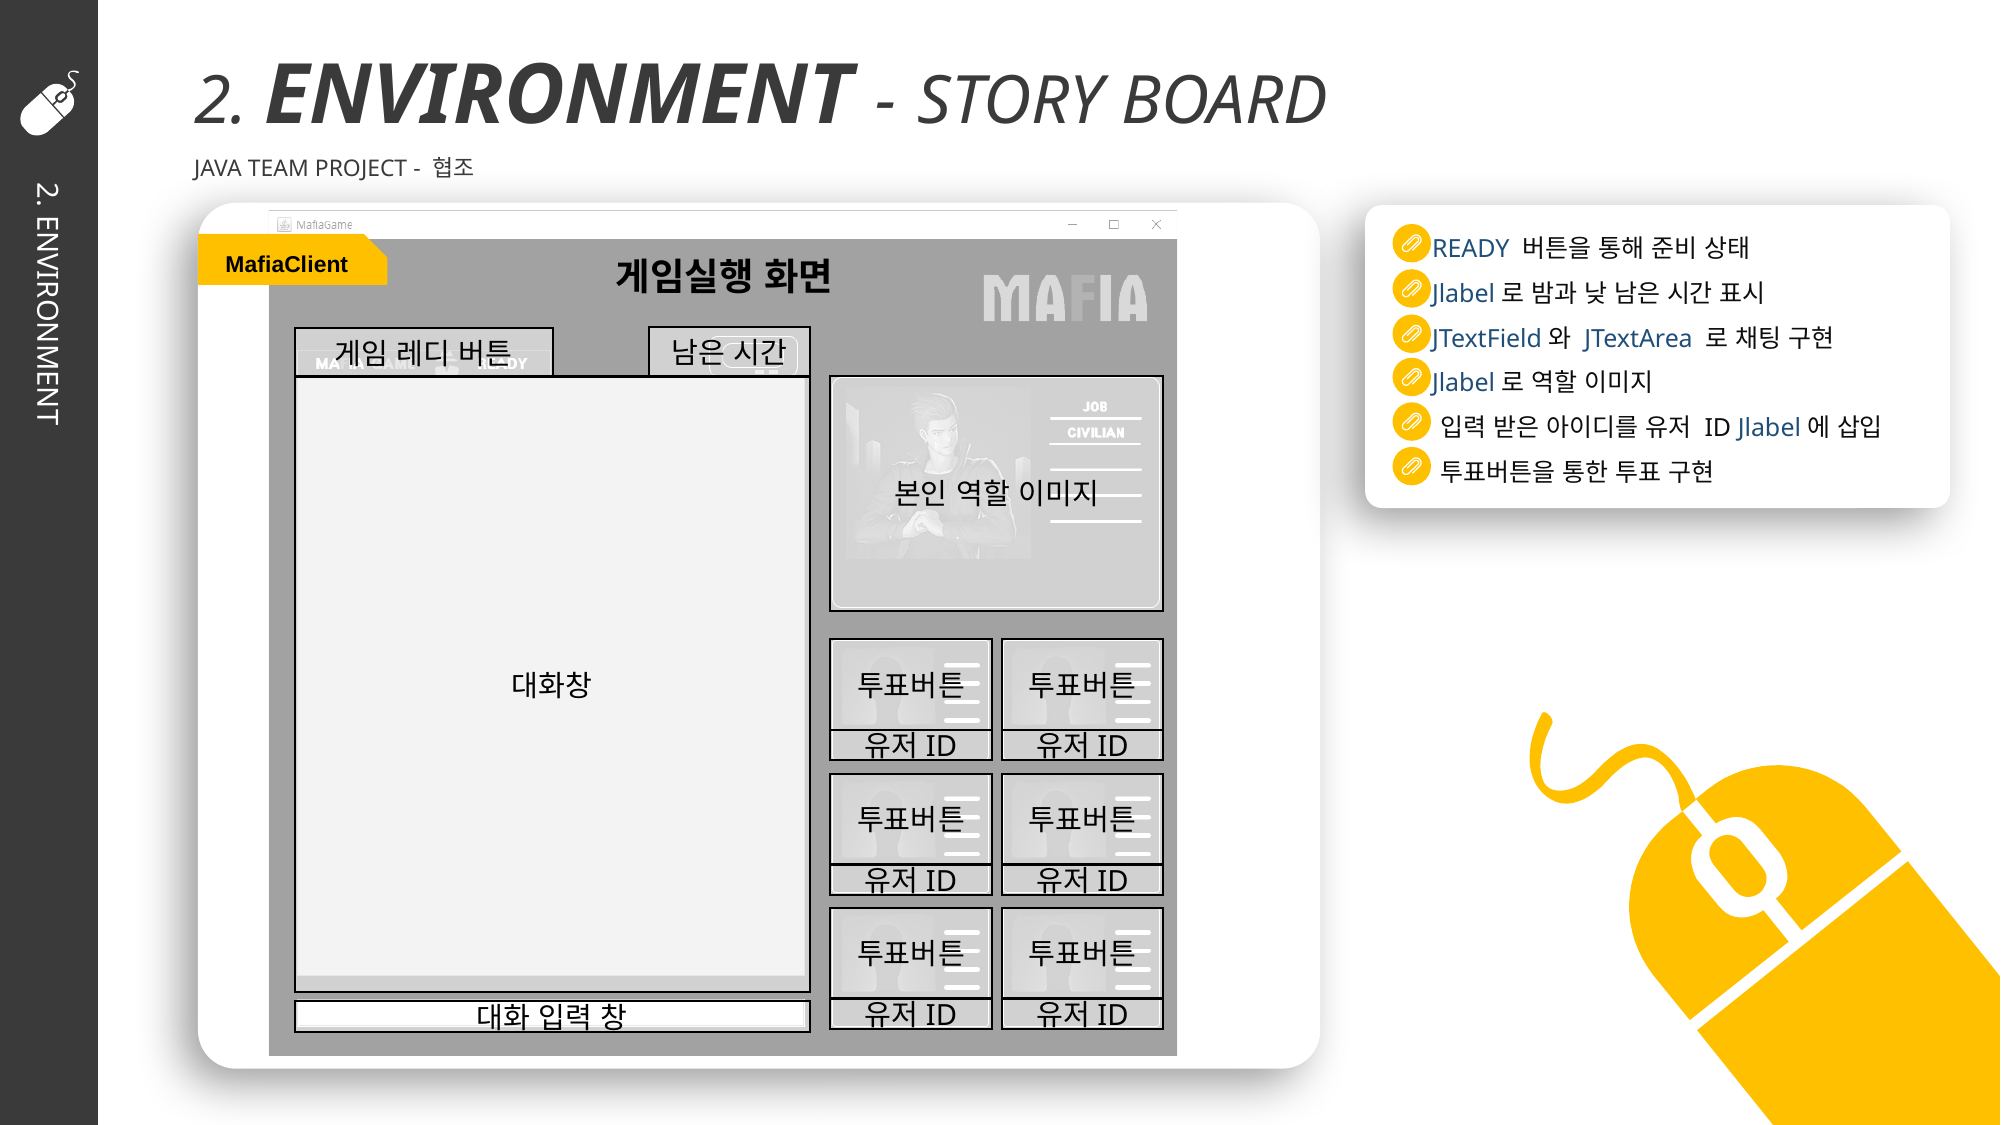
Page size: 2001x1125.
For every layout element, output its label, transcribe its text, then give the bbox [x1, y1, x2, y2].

text_box READY 버튼을 통해 준비 상태 Jlabel로 밤과 낮 남은 시간 표시 JTextField와 JTextArea 로 채팅 구현 Jlabel로 역할 이미지 입력 받은 아이디를 유저 ID Jlabel에 삽입 투표버튼을 통한 투표 구현 [1364, 204, 1952, 510]
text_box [1392, 446, 1431, 486]
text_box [1544, 700, 2000, 1125]
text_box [1392, 314, 1431, 353]
text_box 2. ENVIRONMENT - STORY BOARD JAVA TEAM PROJECT - 협조 [193, 1, 1523, 220]
text_box 2. ENVIRONMENT [0, 0, 99, 1125]
picture [268, 210, 1178, 1056]
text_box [1392, 223, 1431, 263]
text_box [294, 245, 1164, 1033]
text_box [20, 70, 79, 136]
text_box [1392, 269, 1431, 308]
text_box l [196, 220, 1322, 1070]
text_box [1392, 402, 1431, 441]
text_box MafiaClient [197, 232, 268, 286]
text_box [1392, 357, 1431, 397]
